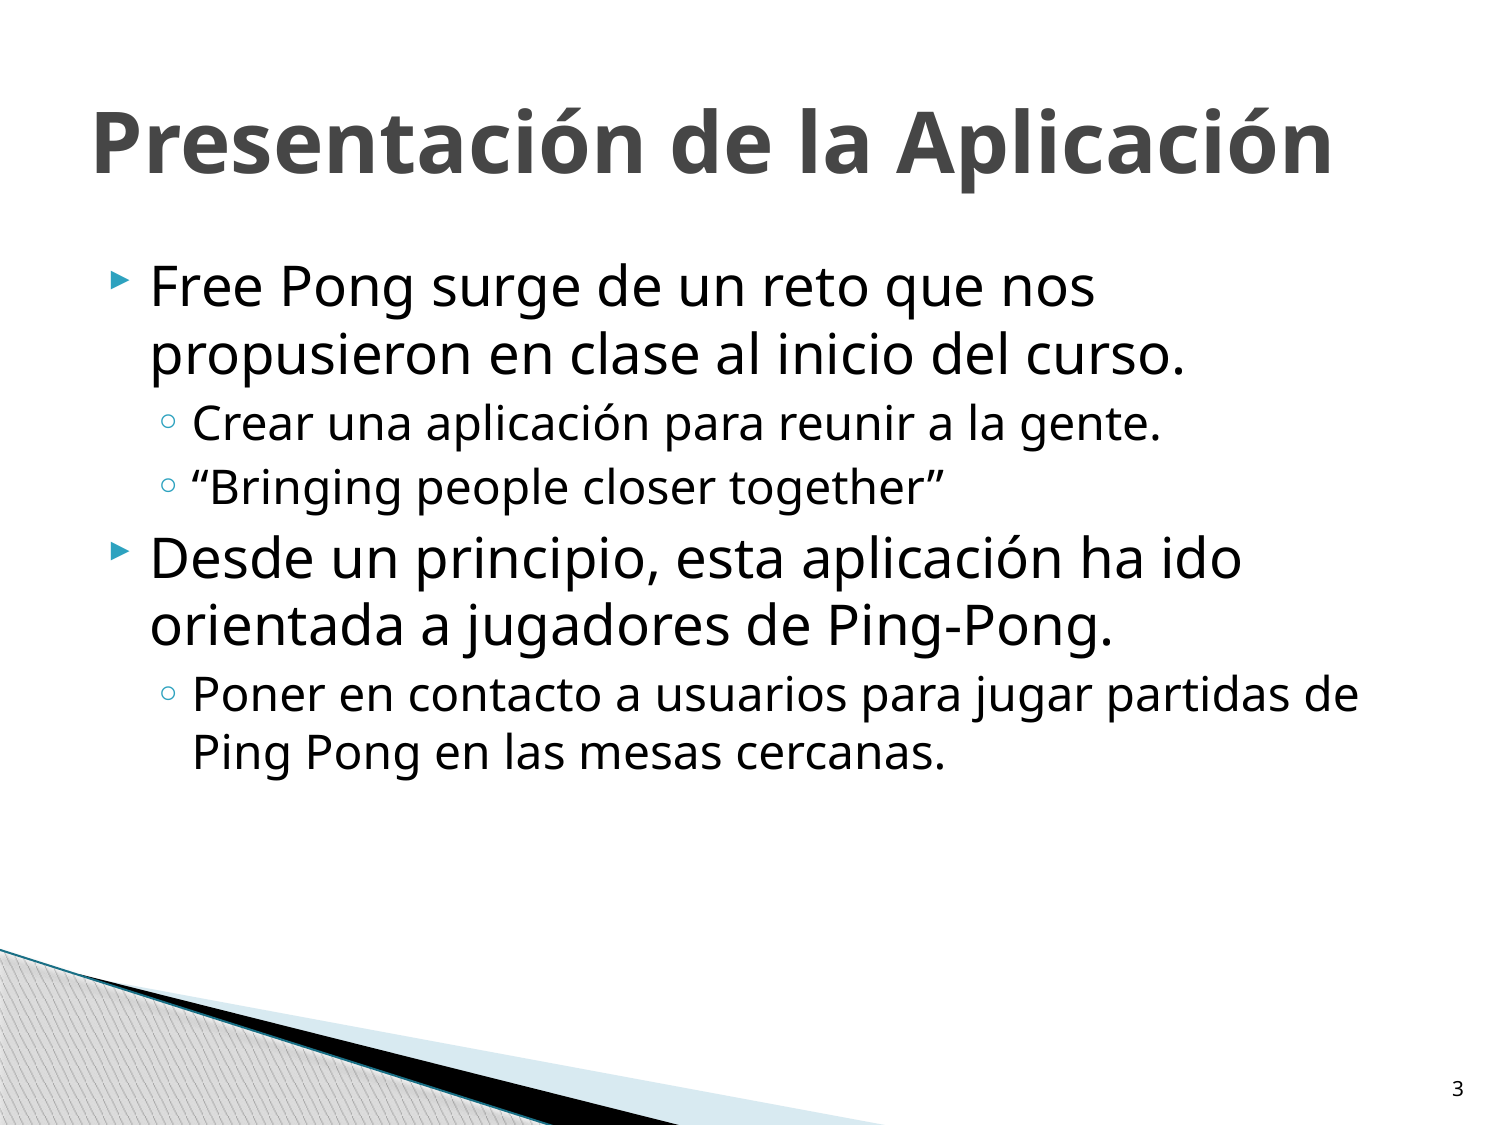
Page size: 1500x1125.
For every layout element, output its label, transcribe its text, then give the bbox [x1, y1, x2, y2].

slide_number 3 [1418, 1051, 1479, 1112]
title Presentación de la Aplicación [75, 45, 1425, 233]
list Free Pong surge de un reto que nos propusieron en clase al inicio del curso. Crear una aplicación para reunir a la gente. “Bringing people closer together” Desde un principio, esta aplicación ha ido orientada a jugadores de Ping-Pong. Poner en contacto a usuarios para jugar partidas de Ping Pong en las mesas cercanas. [75, 243, 1425, 986]
